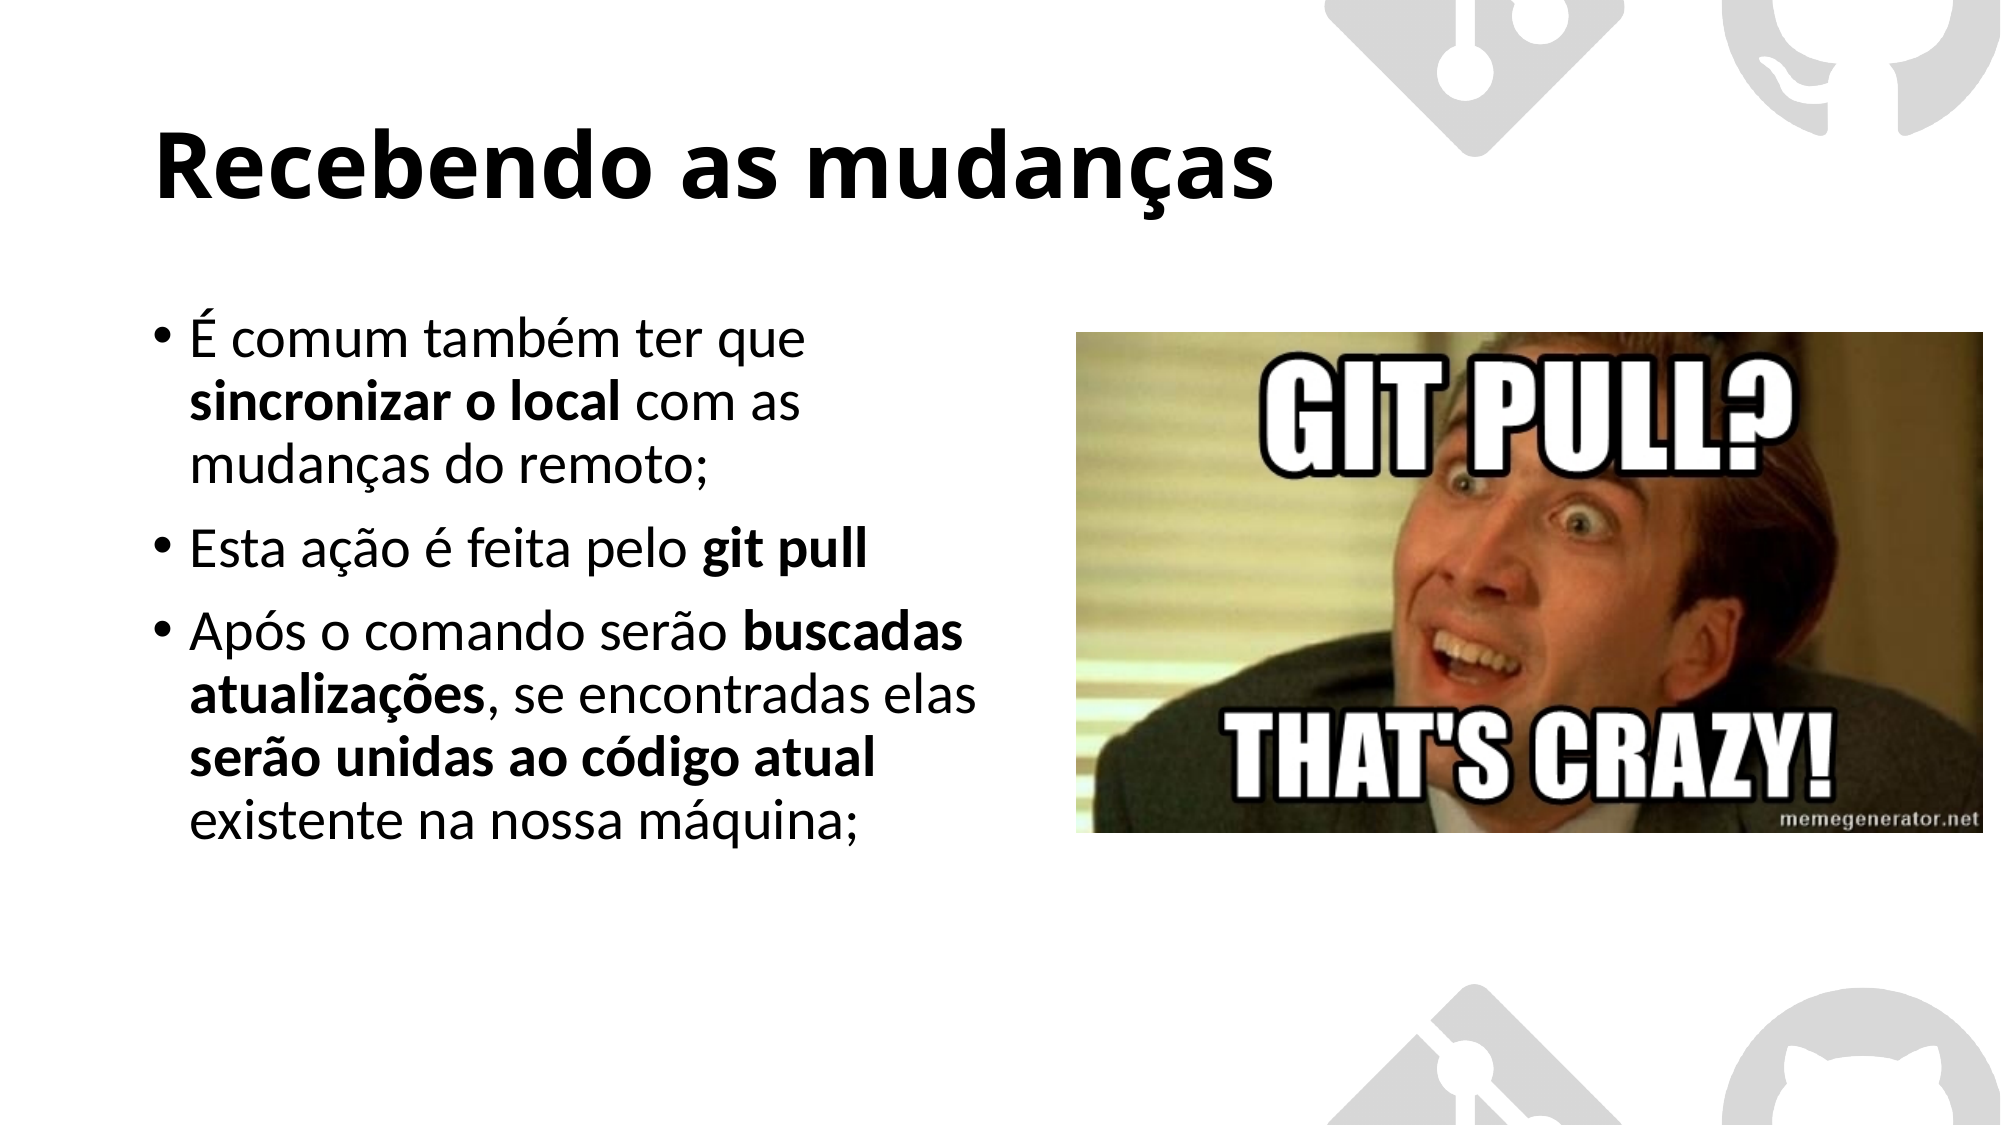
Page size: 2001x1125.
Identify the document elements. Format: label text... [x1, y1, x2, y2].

picture [1076, 332, 1983, 833]
title Recebendo as mudanças [137, 59, 1863, 278]
list É comum também ter que sincronizar o local com as mudanças do remoto; Esta ação é feita pelo git pull Após o comando serão buscadas atualizações, se encontradas elas serão unidas ao código atual existente na nossa máquina; [137, 299, 1044, 1014]
